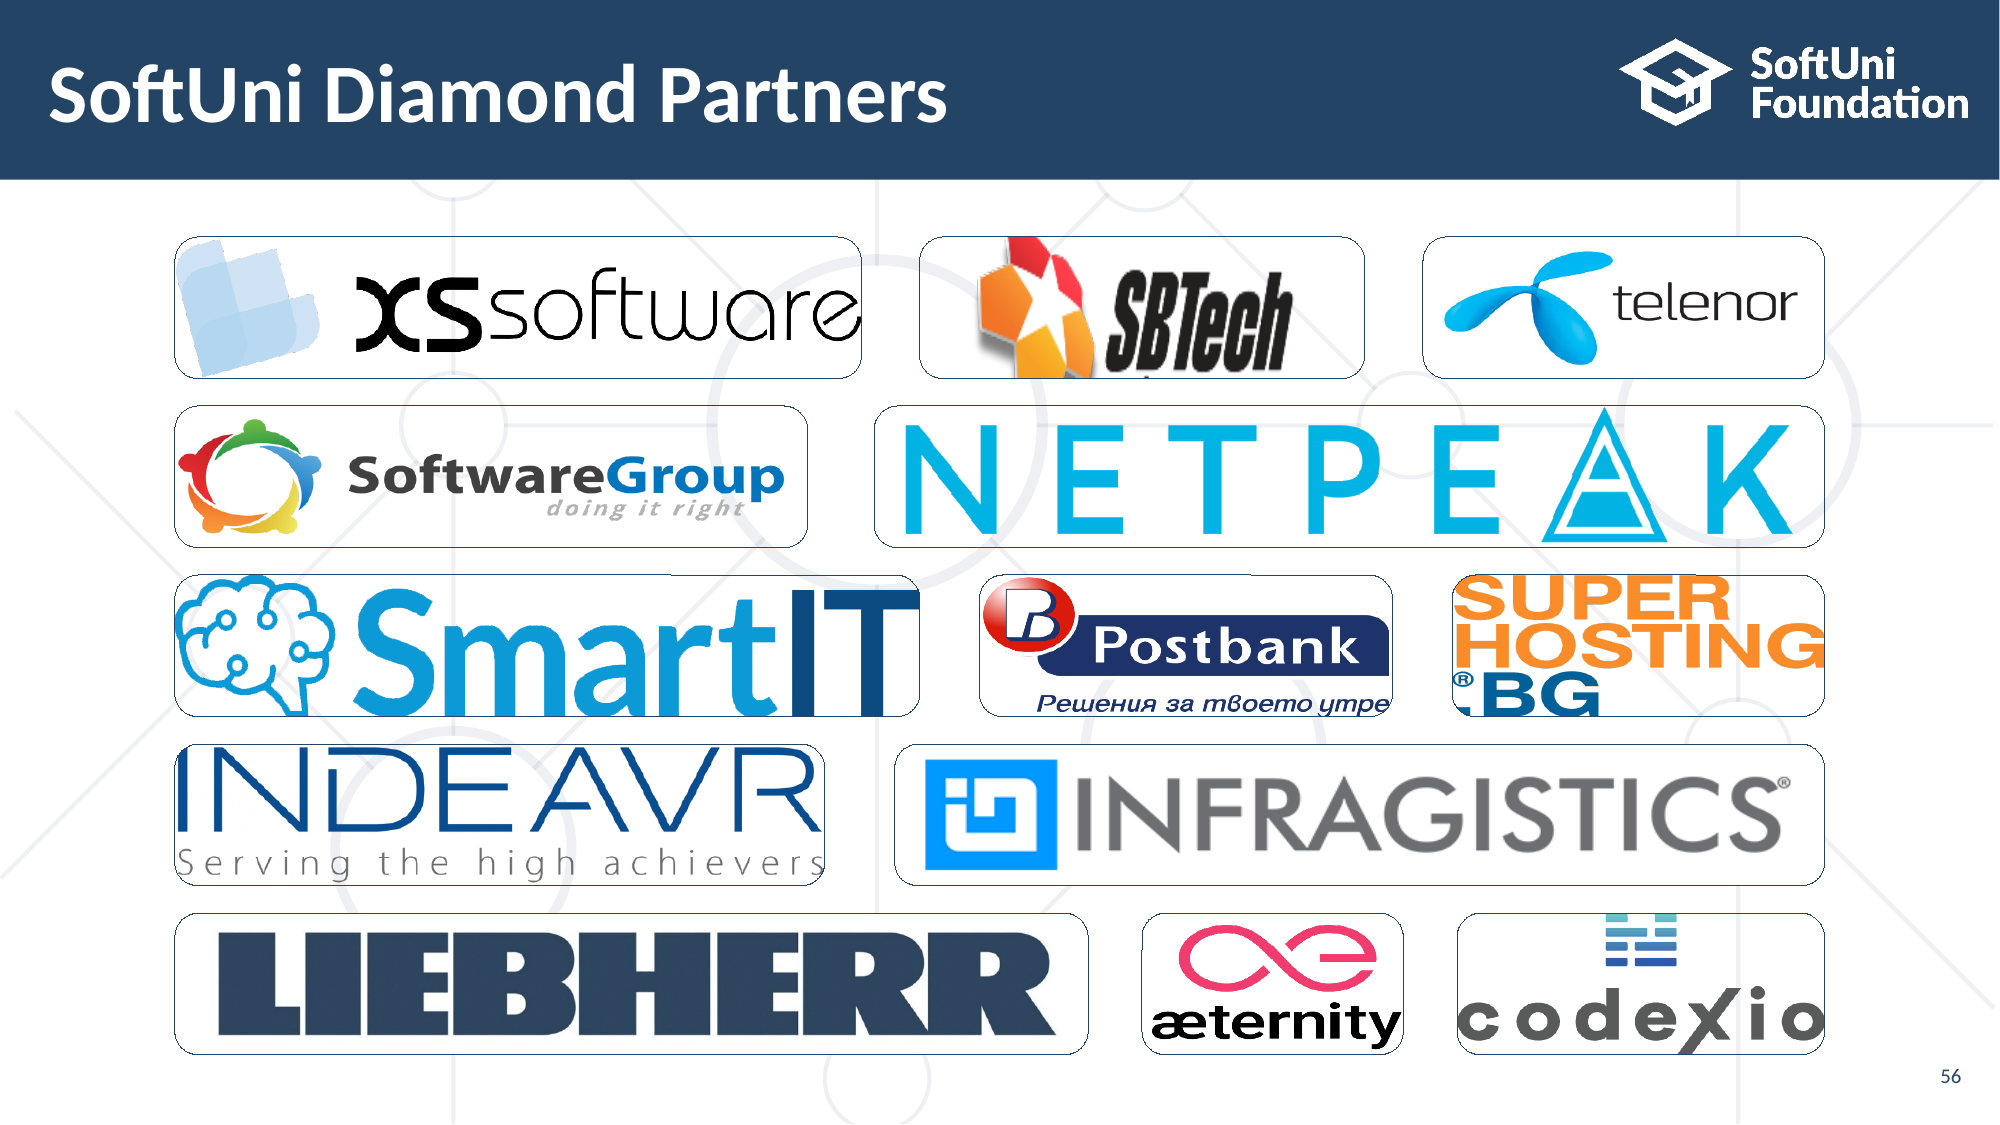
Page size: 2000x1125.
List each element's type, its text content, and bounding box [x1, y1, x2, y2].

picture [1618, 38, 1968, 126]
picture [594, 678, 625, 702]
picture [1451, 574, 1825, 717]
picture [233, 661, 242, 670]
picture [174, 743, 825, 886]
picture [979, 574, 1393, 717]
picture [1456, 912, 1825, 1055]
picture [262, 574, 921, 717]
picture [183, 585, 328, 710]
picture [1422, 236, 1825, 379]
picture [174, 405, 808, 548]
title SoftUni Diamond Partners [31, 16, 1591, 162]
picture [174, 912, 1089, 1055]
slide_number 56 [1896, 1049, 1968, 1101]
picture [174, 574, 249, 616]
picture [263, 615, 272, 625]
picture [516, 642, 544, 717]
picture [873, 405, 1825, 548]
picture [466, 642, 494, 717]
picture [222, 615, 231, 625]
picture [174, 631, 286, 717]
picture [610, 706, 633, 717]
picture [294, 647, 304, 656]
picture [174, 236, 862, 379]
picture [1141, 912, 1404, 1055]
picture [894, 743, 1825, 886]
picture [919, 236, 1365, 379]
